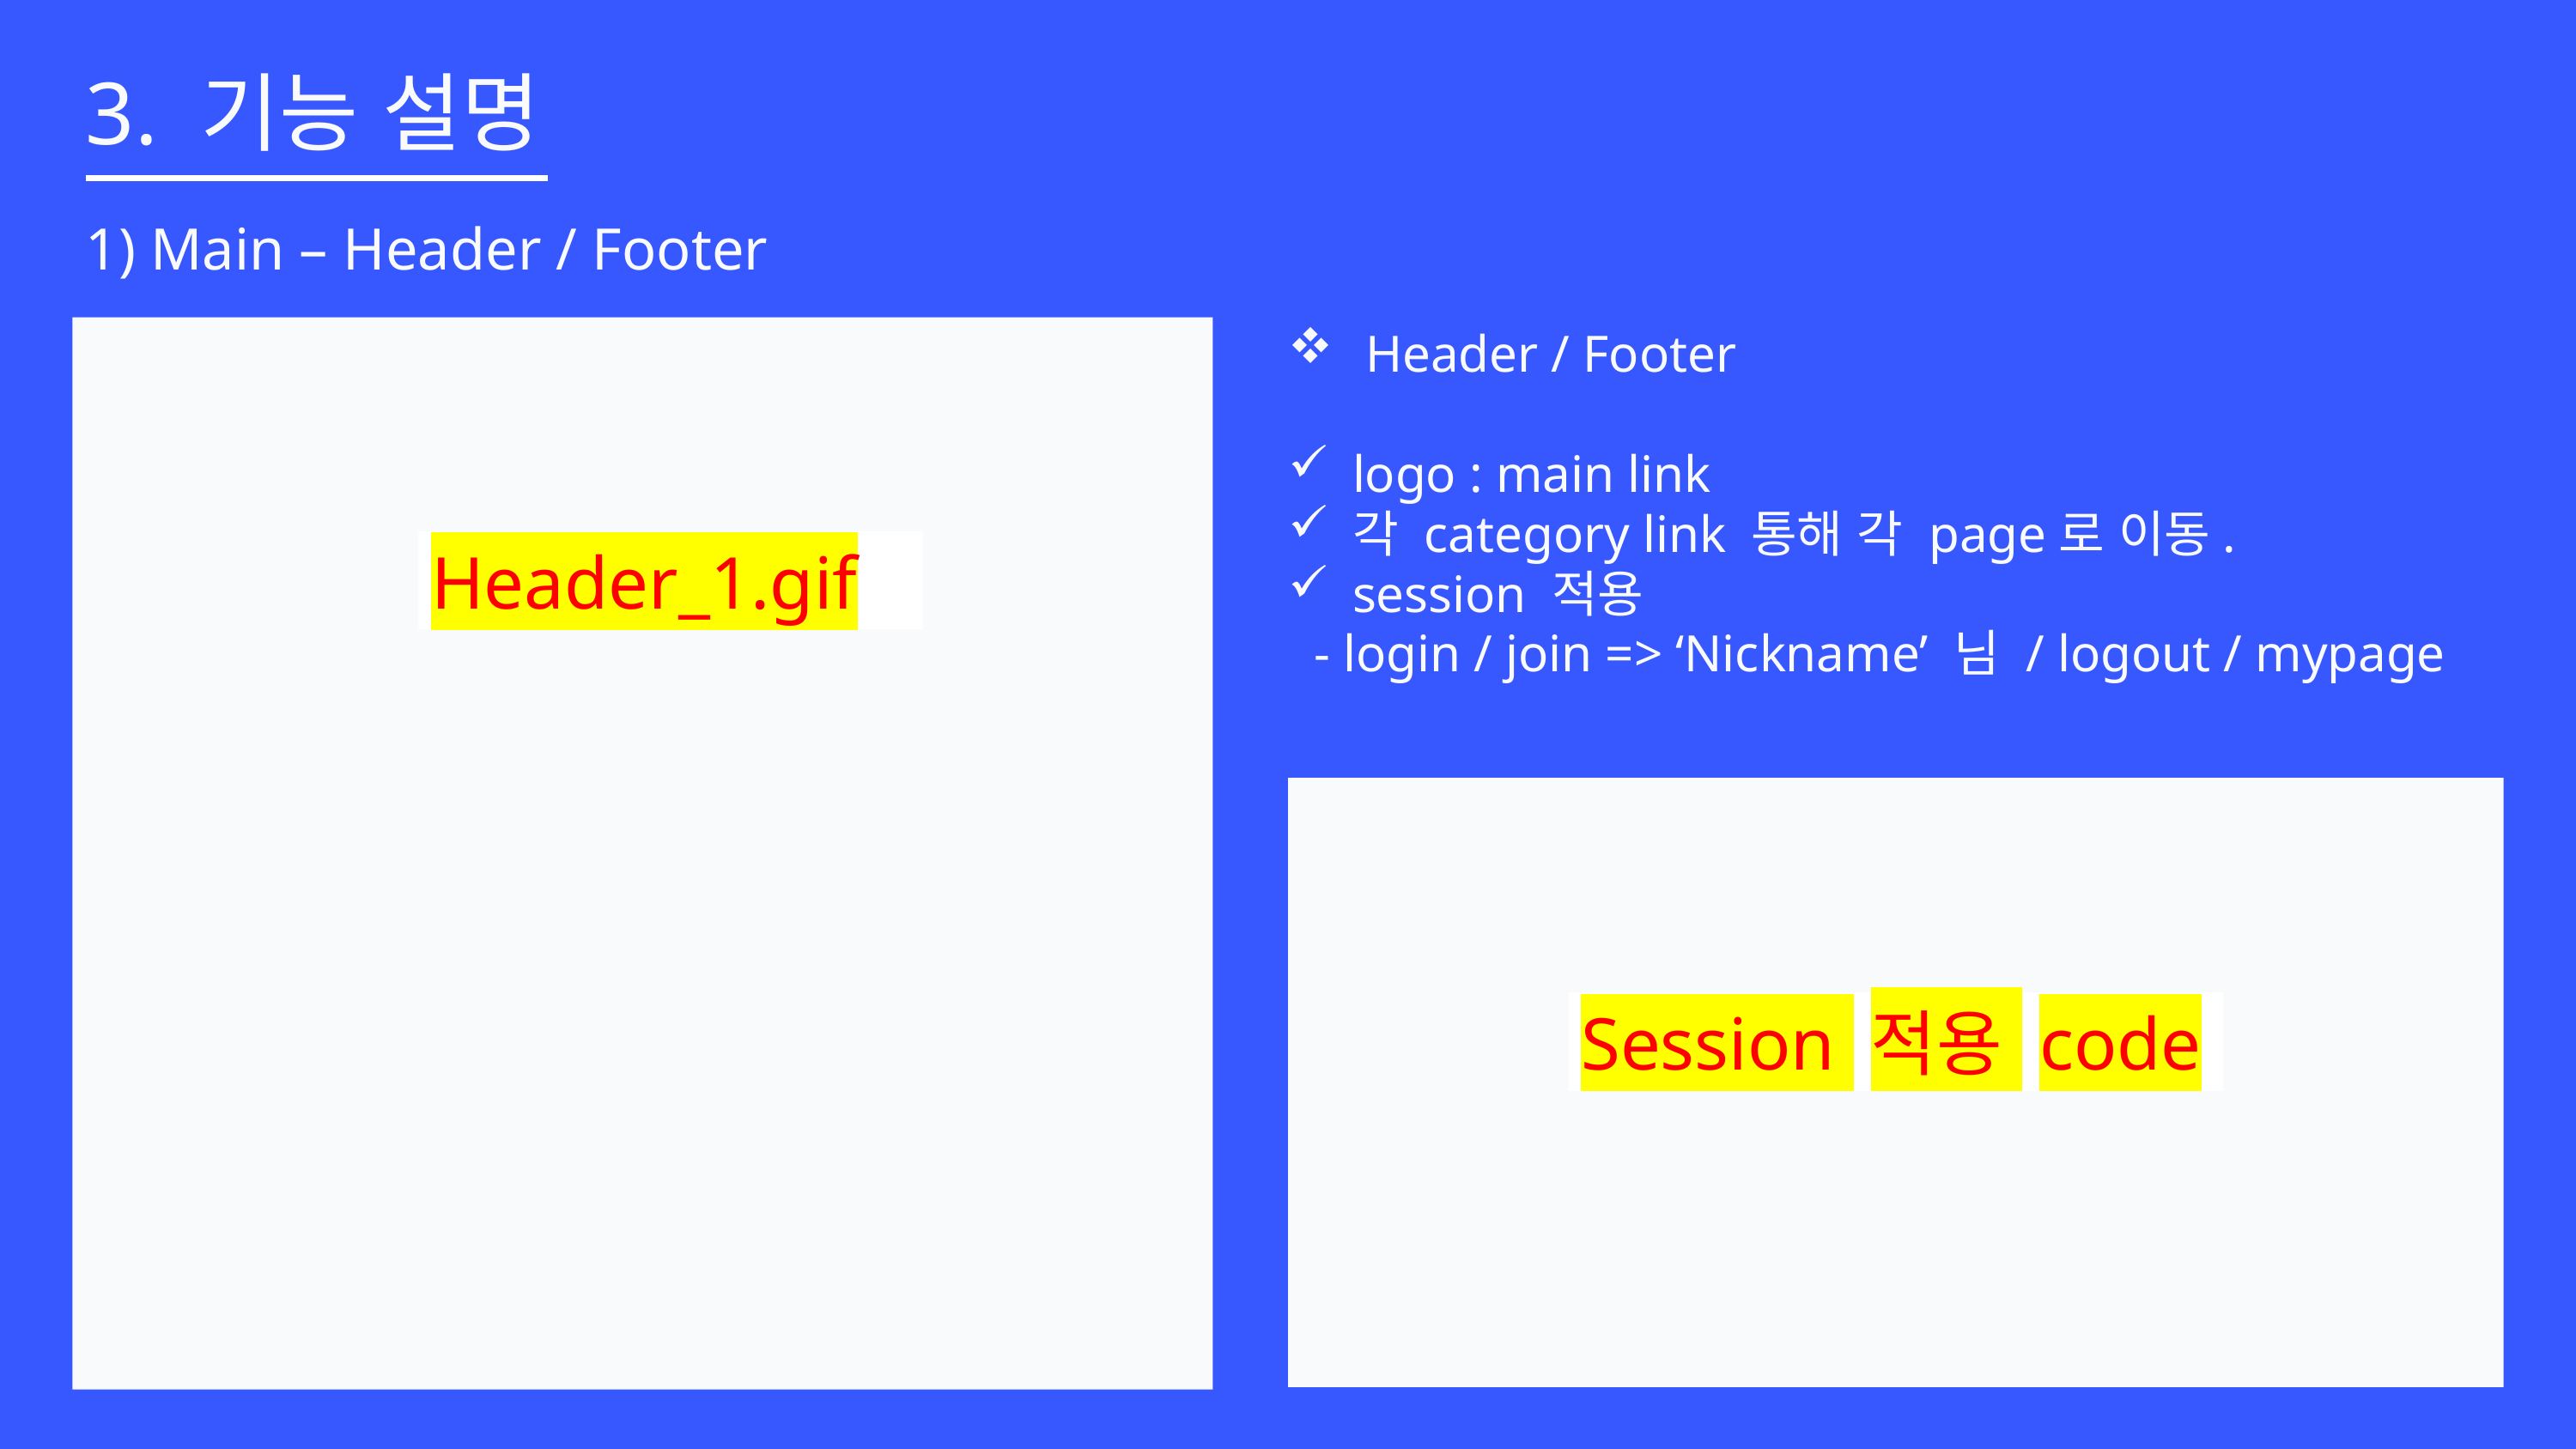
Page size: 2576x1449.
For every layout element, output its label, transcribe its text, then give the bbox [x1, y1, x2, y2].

text_box Header_1.gif [418, 530, 923, 630]
text_box [1286, 776, 2506, 1389]
text_box Header / Footer logo : main link 각 category link 통해 각 page로 이동. session 적용 - login / join => ‘Nickname’ 님 / logout / mypage [1288, 321, 2504, 682]
text_box Session 적용 code [1568, 992, 2223, 1091]
text_box 3. 기능 설명 [85, 58, 1073, 162]
text_box 1) Main – Header / Footer [85, 213, 794, 282]
text_box [70, 316, 1215, 1391]
